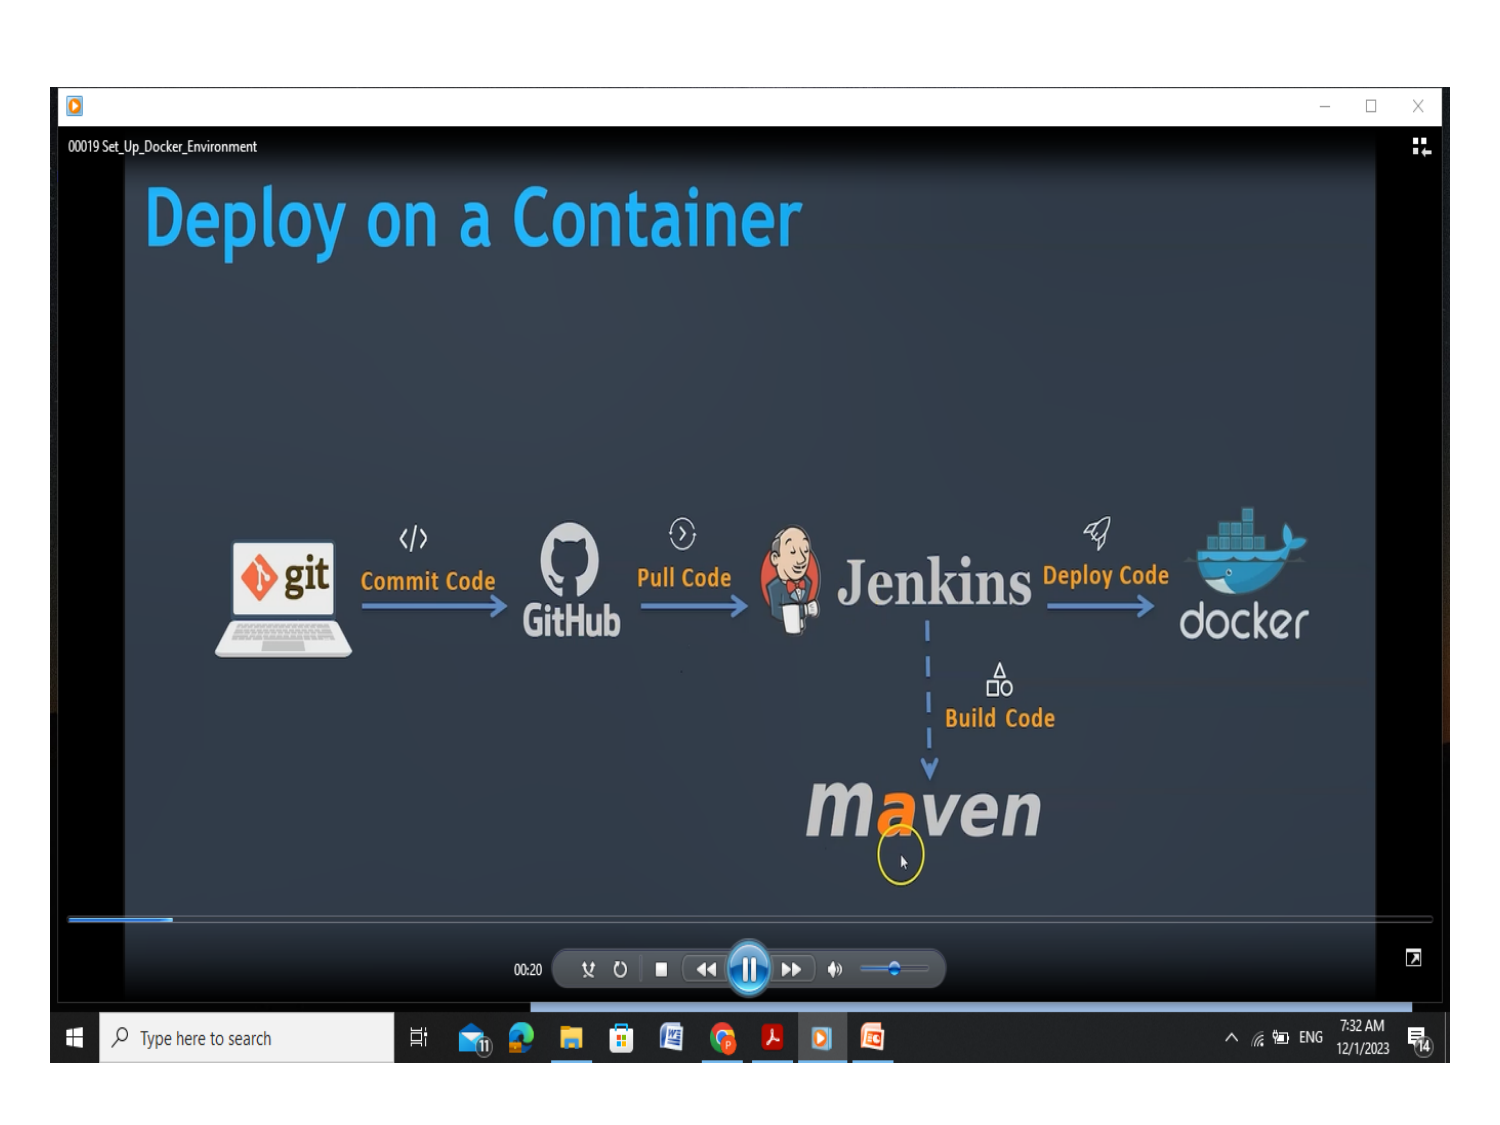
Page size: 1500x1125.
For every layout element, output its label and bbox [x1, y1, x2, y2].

list [49, 87, 1451, 1063]
